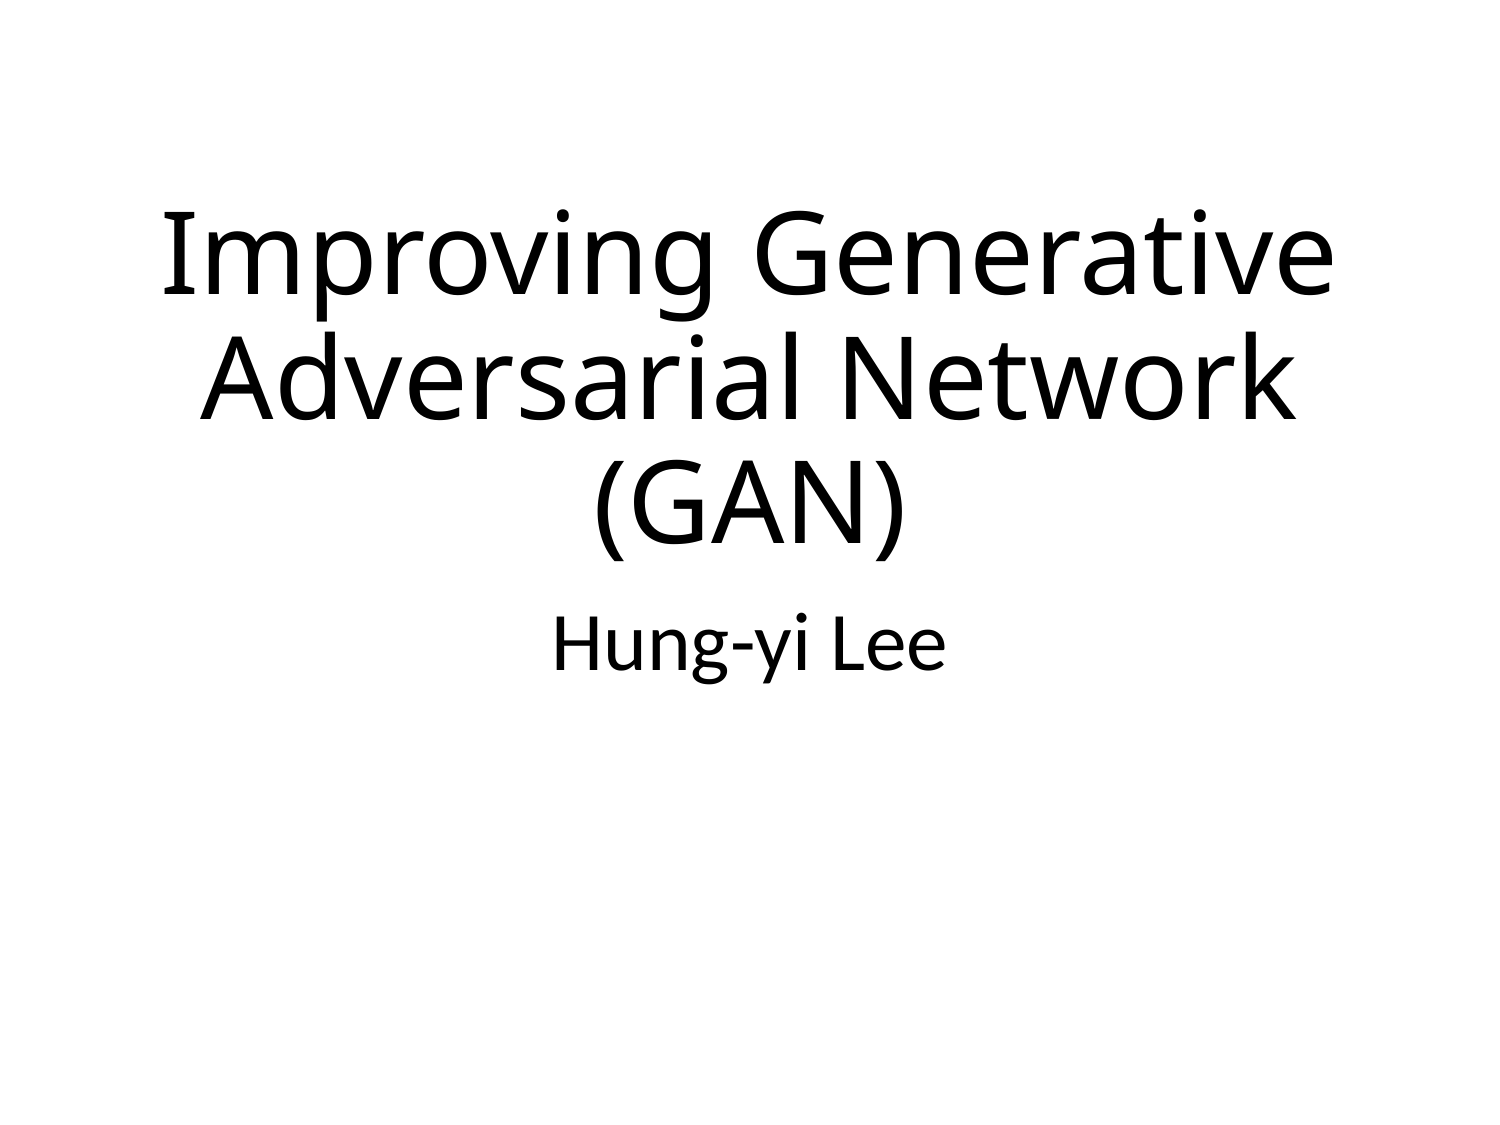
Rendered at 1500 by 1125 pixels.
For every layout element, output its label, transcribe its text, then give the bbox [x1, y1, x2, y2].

title Improving Generative Adversarial Network (GAN) [112, 184, 1388, 576]
subtitle Hung-yi Lee [187, 590, 1313, 863]
